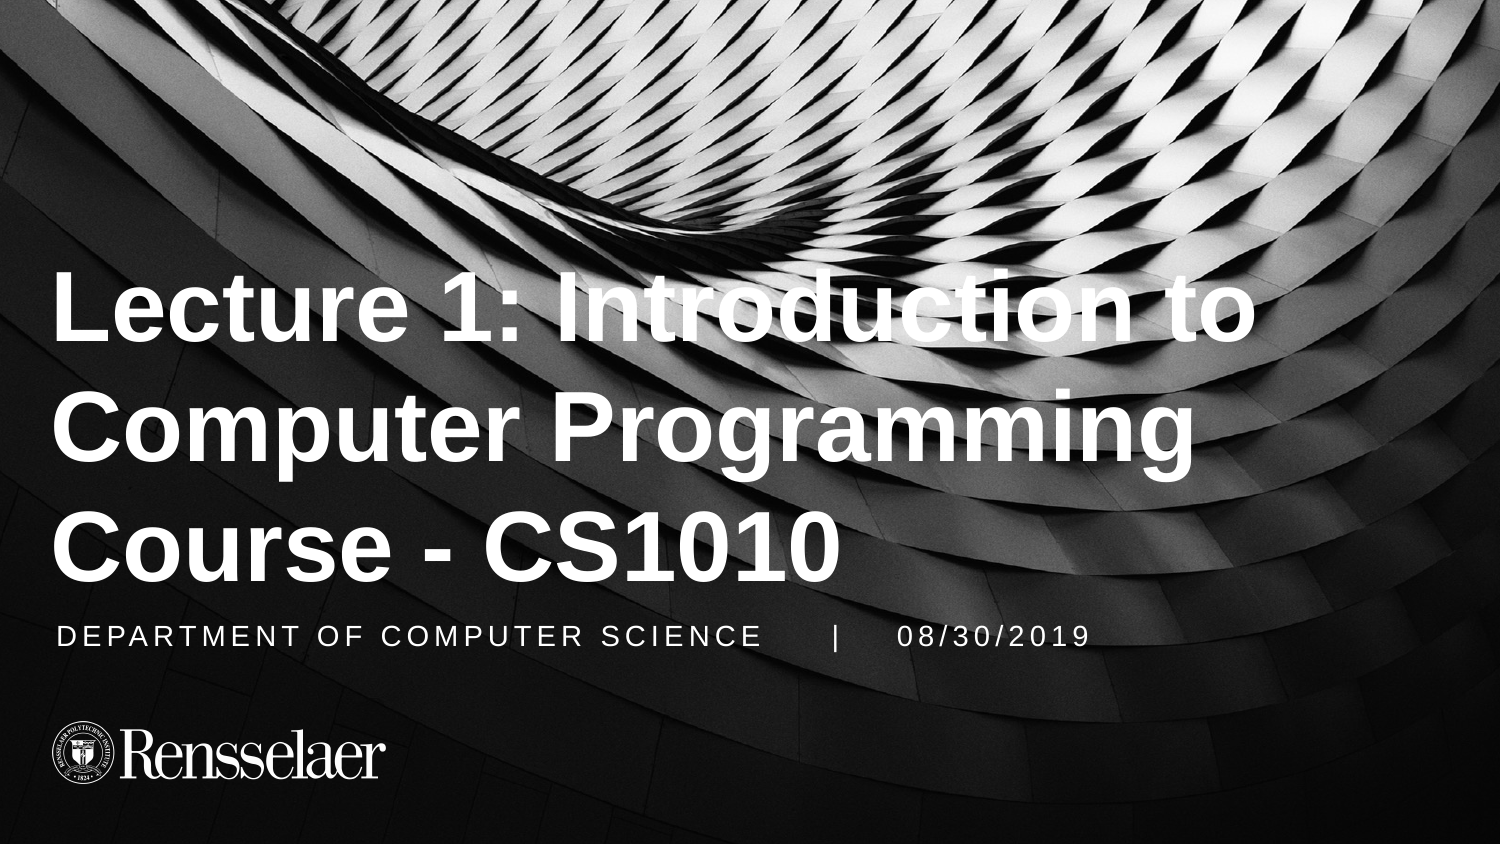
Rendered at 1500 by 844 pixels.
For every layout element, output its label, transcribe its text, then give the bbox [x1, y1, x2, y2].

subtitle DEPARTMENT OF COMPUTER SCIENCE | 08/30/2019 [41, 609, 1406, 685]
title Lecture 1: Introduction to Computer Programming Course - CS1010 [35, 234, 1400, 477]
picture [0, 0, 1500, 844]
